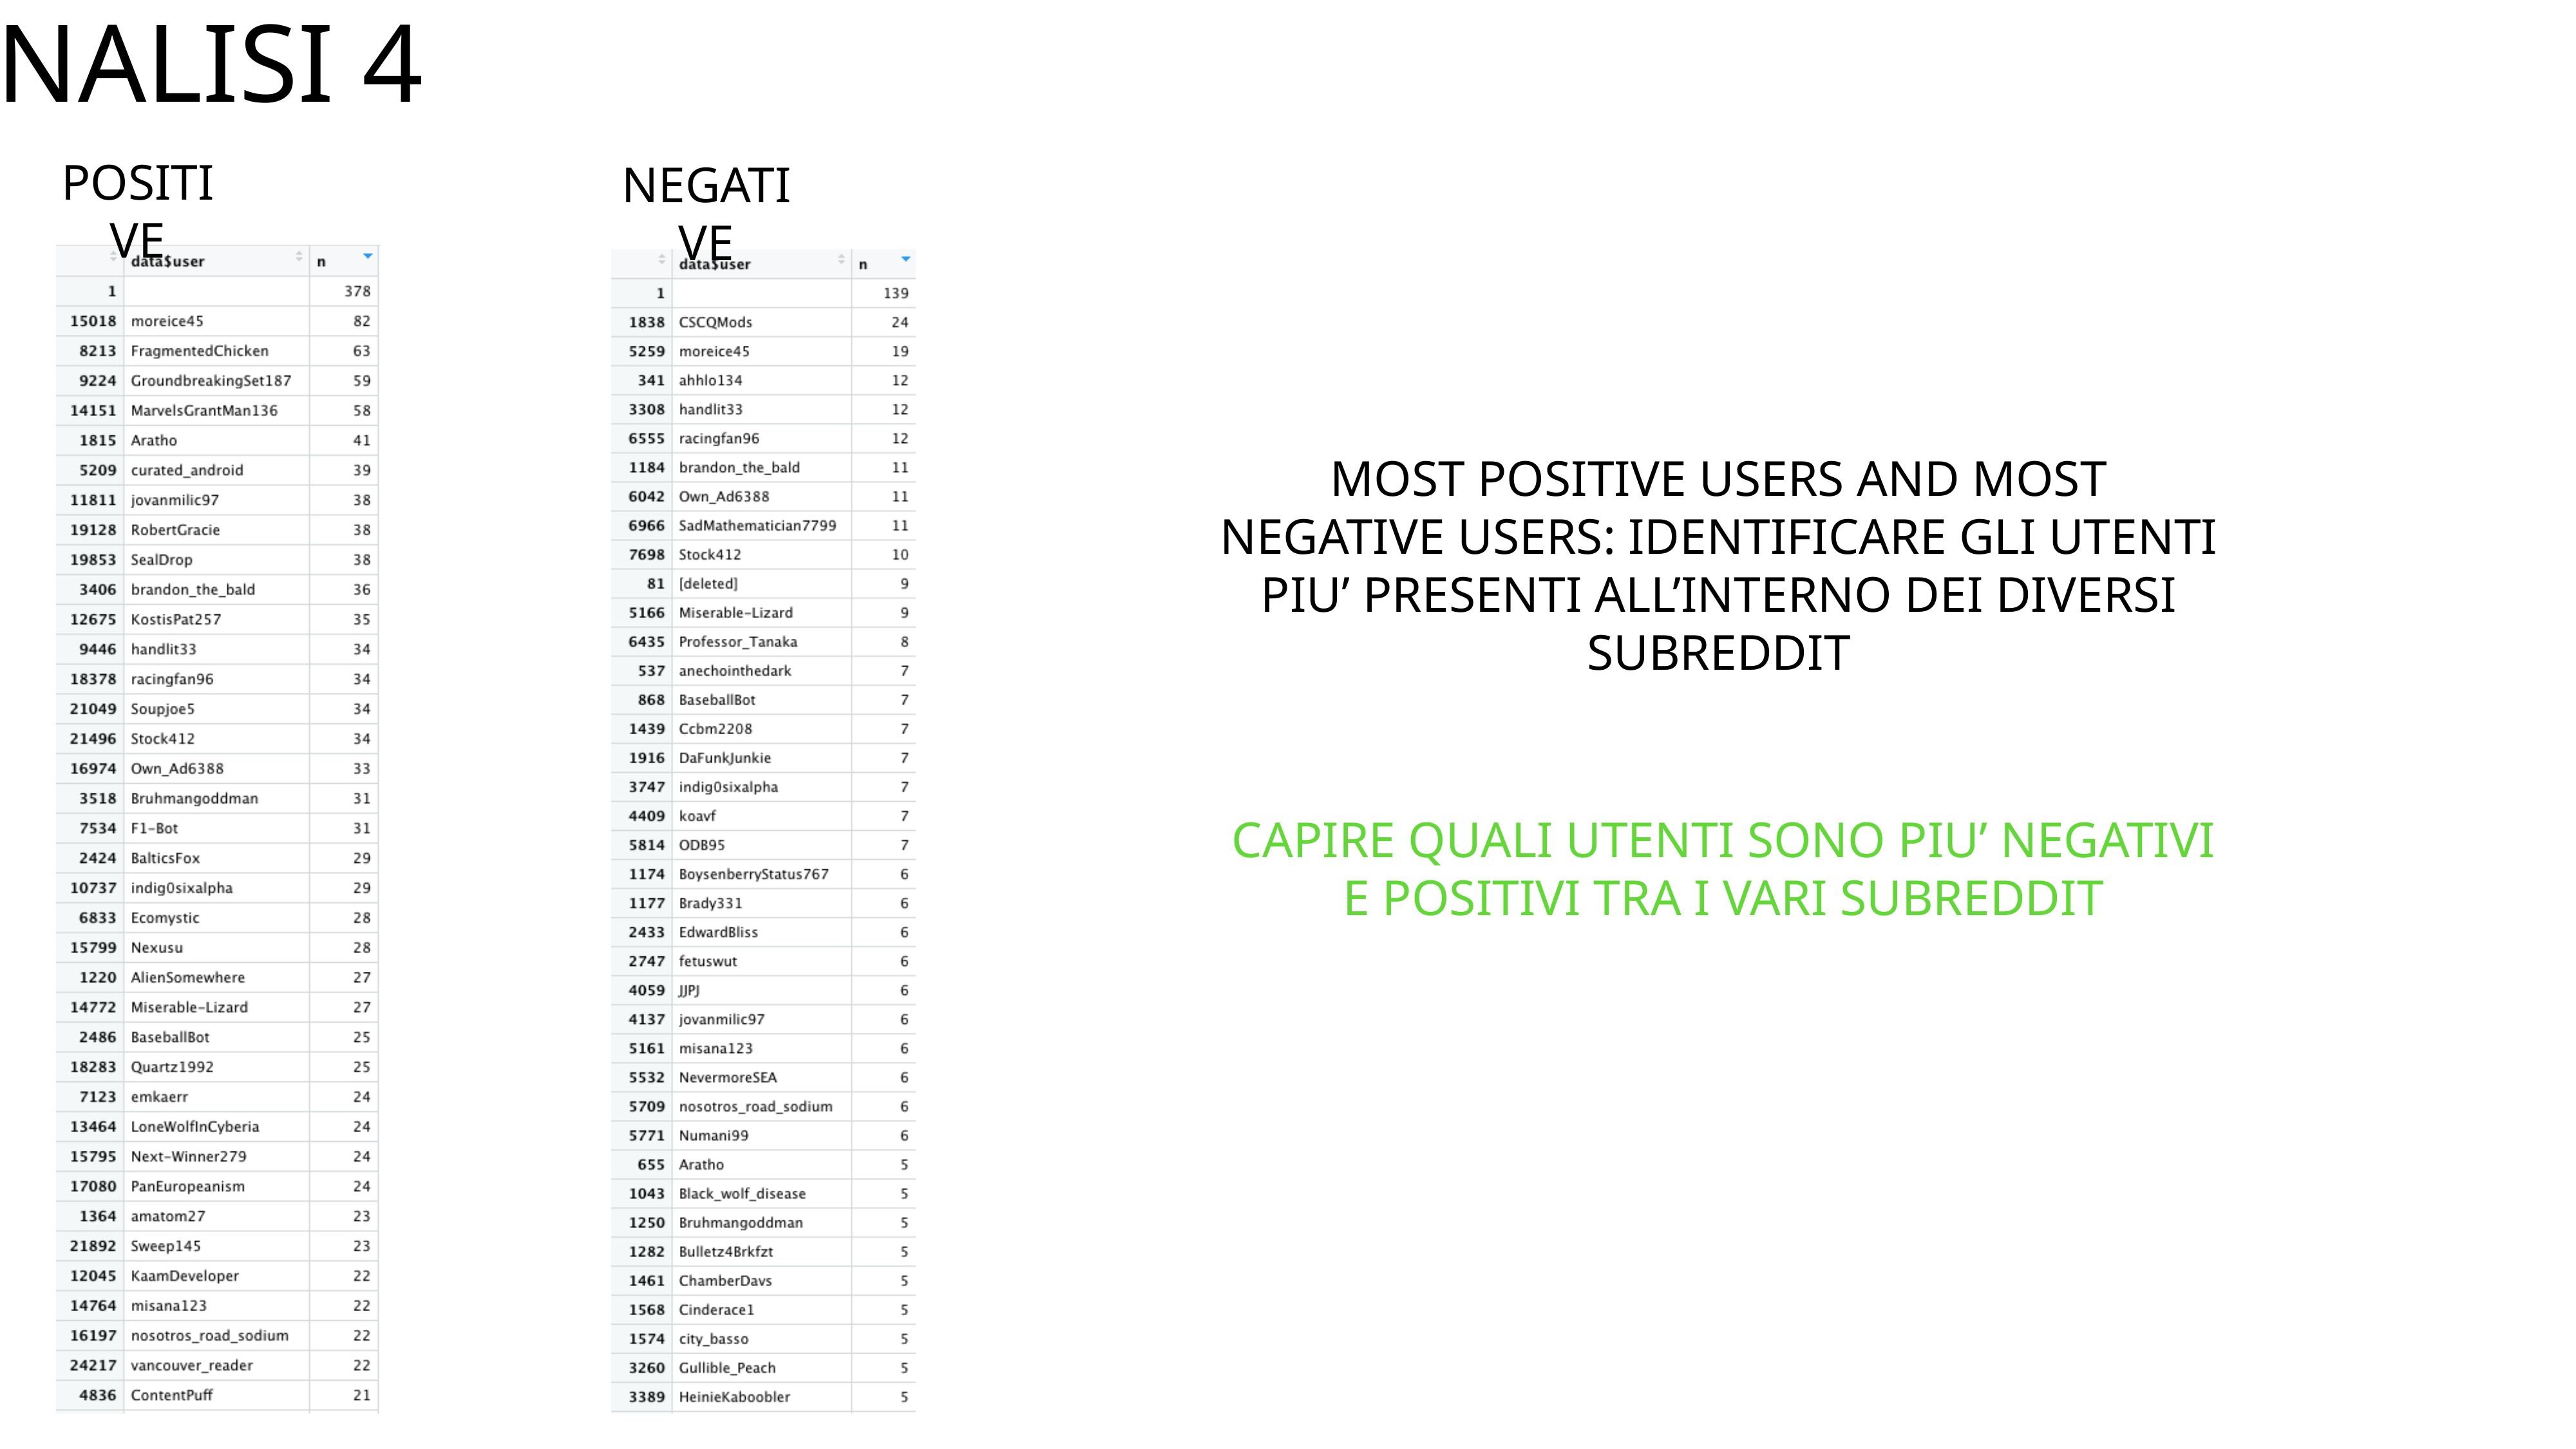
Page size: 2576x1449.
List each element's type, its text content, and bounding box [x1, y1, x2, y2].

picture [611, 249, 916, 1414]
picture [56, 245, 381, 1414]
text_box CAPIRE QUALI UTENTI SONO PIU’ NEGATIVI E POSITIVI TRA I VARI SUBREDDIT [1211, 767, 2237, 967]
text_box POSITIVE [43, 161, 234, 258]
text_box NEGATIVE [611, 164, 802, 249]
text_box MOST POSITIVE USERS AND MOST NEGATIVE USERS: IDENTIFICARE GLI UTENTI PIU’ PRESENTI ALL’INTERNO DEI DIVERSI SUBREDDIT [1206, 402, 2232, 724]
text_box ANALISI 4 [0, 0, 430, 129]
